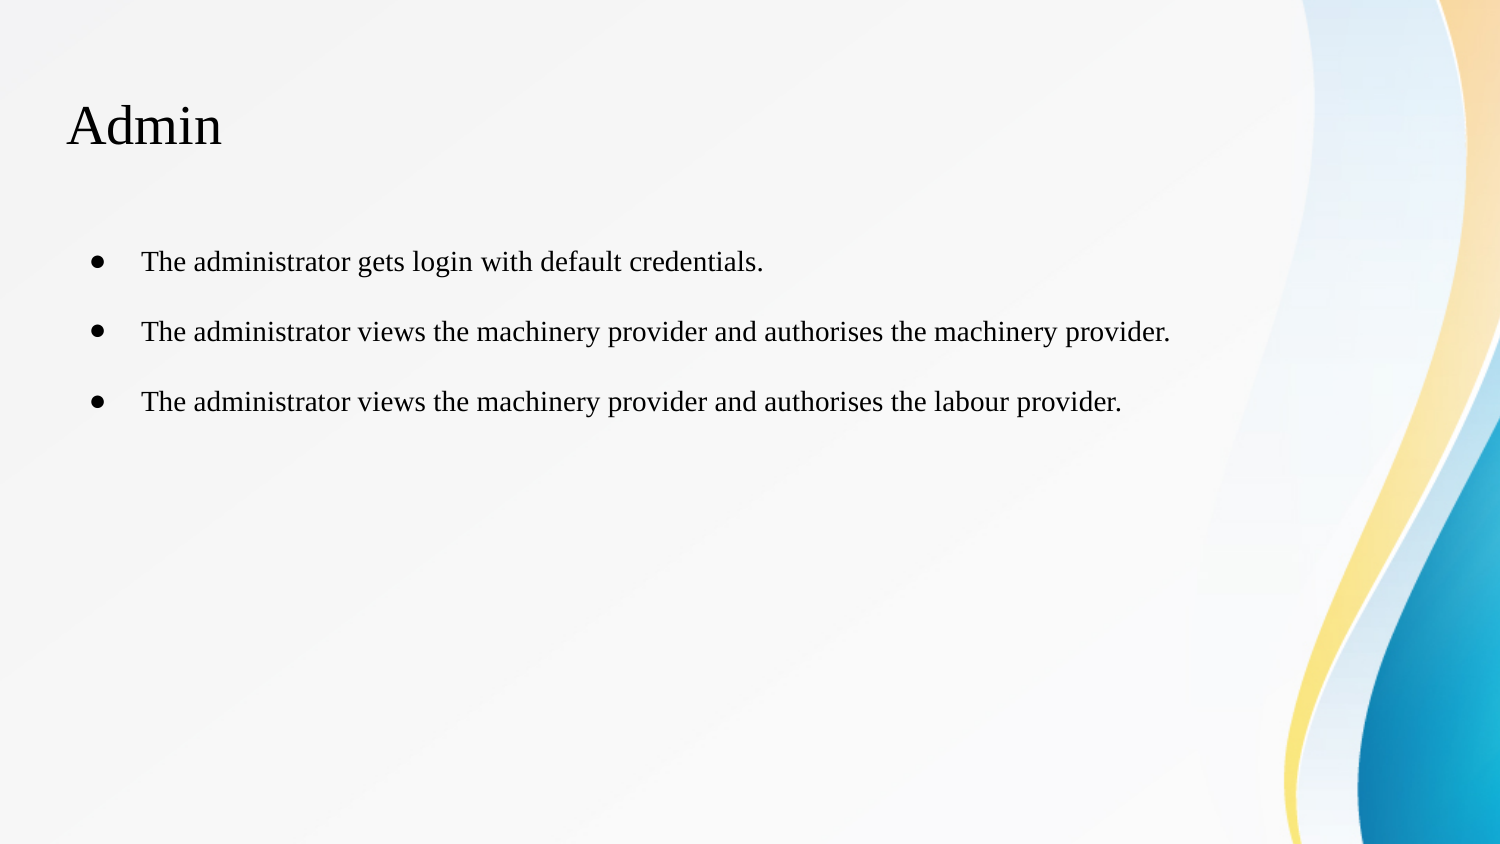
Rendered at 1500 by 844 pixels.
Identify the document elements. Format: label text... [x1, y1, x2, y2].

list The administrator gets login with default credentials. The administrator views the machinery provider and authorises the machinery provider. The administrator views the machinery provider and authorises the labour provider. [50, 191, 1450, 750]
picture [0, 0, 1500, 844]
title Admin [50, 72, 1450, 174]
